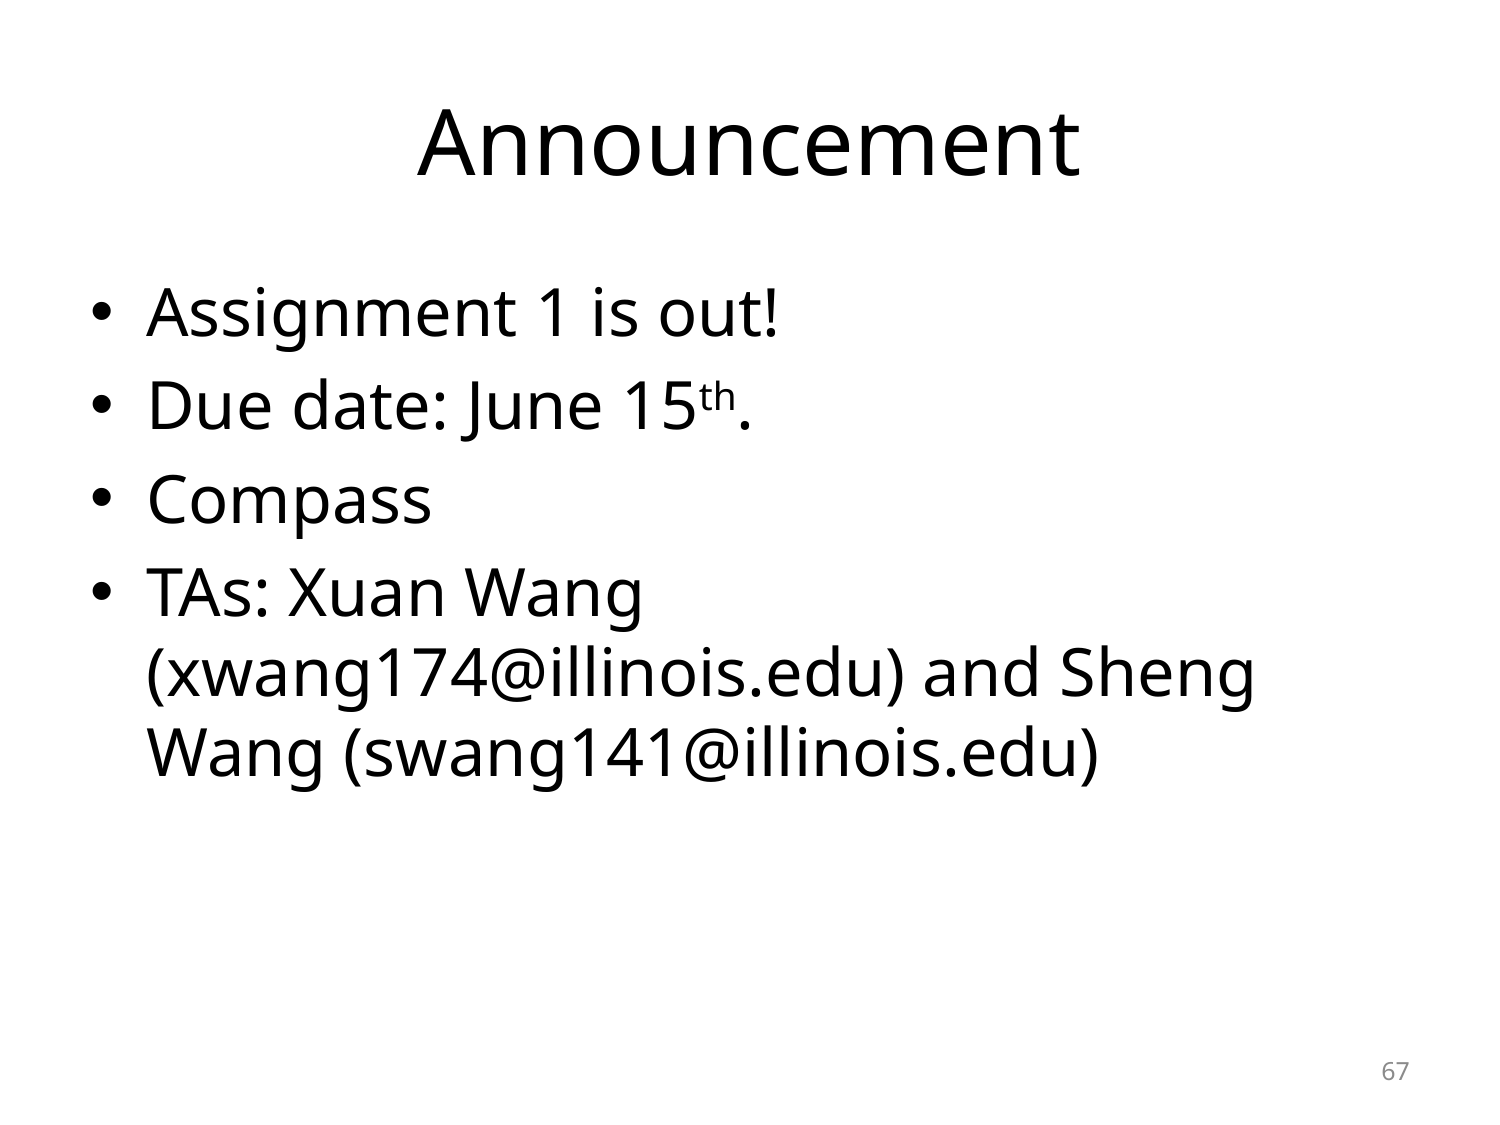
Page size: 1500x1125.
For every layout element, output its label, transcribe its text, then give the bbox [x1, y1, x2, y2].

title Announcement [75, 45, 1425, 233]
slide_number 67 [1074, 1042, 1425, 1103]
list Assignment 1 is out! Due date: June 15th. Compass TAs: Xuan Wang (xwang174@illinois.edu) and Sheng Wang (swang141@illinois.edu) [75, 262, 1425, 1005]
